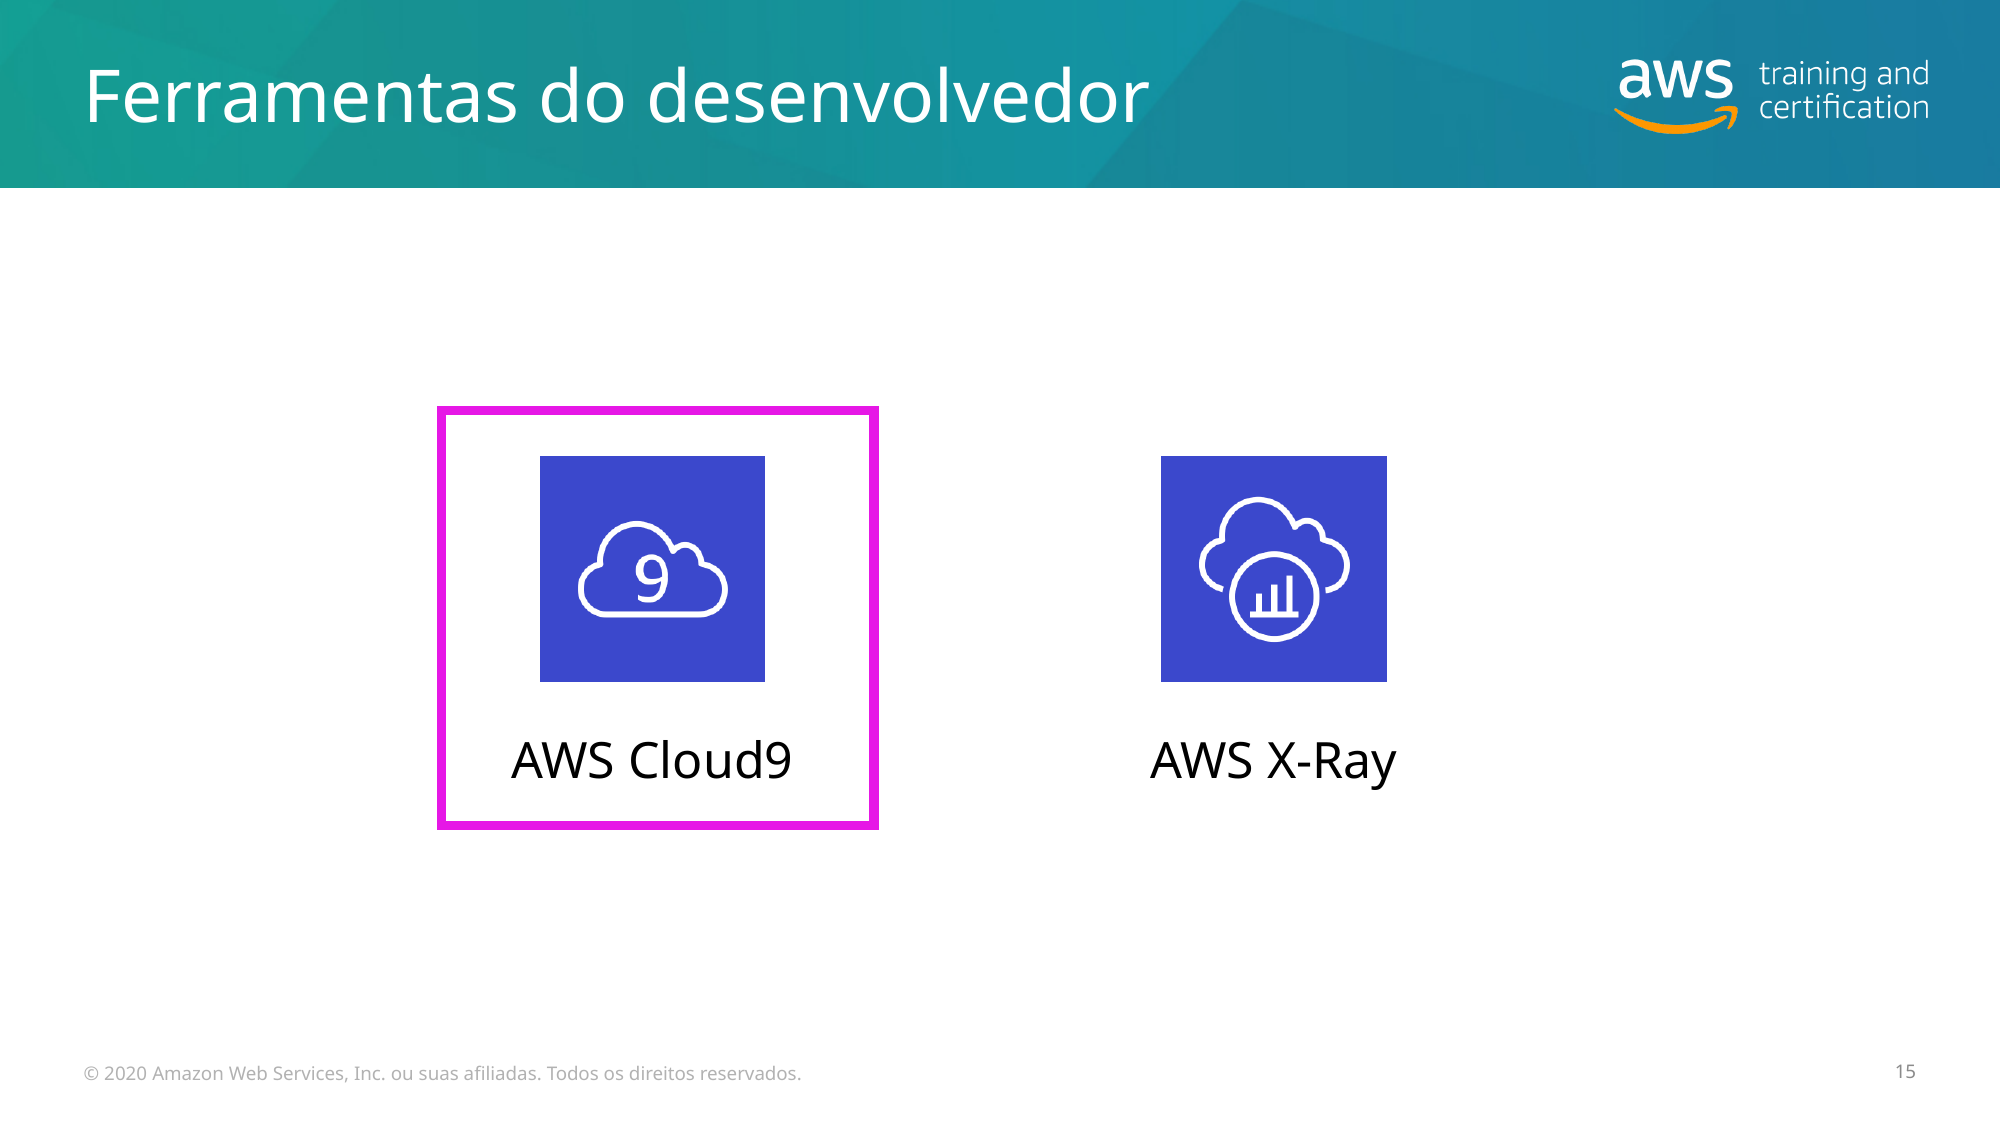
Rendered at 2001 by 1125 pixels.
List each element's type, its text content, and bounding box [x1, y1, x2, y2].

title Ferramentas do desenvolvedor [68, 59, 1551, 138]
text_box AWS Cloud9 [463, 721, 842, 796]
text_box AWS X-Ray [1084, 721, 1463, 796]
footer © 2020 Amazon Web Services, Inc. ou suas afiliadas. Todos os direitos reservados. [68, 1042, 842, 1103]
picture [1161, 456, 1387, 682]
picture [539, 456, 765, 682]
slide_number 15 [1481, 1042, 1932, 1103]
picture [0, 0, 2000, 188]
text_box [440, 409, 875, 827]
